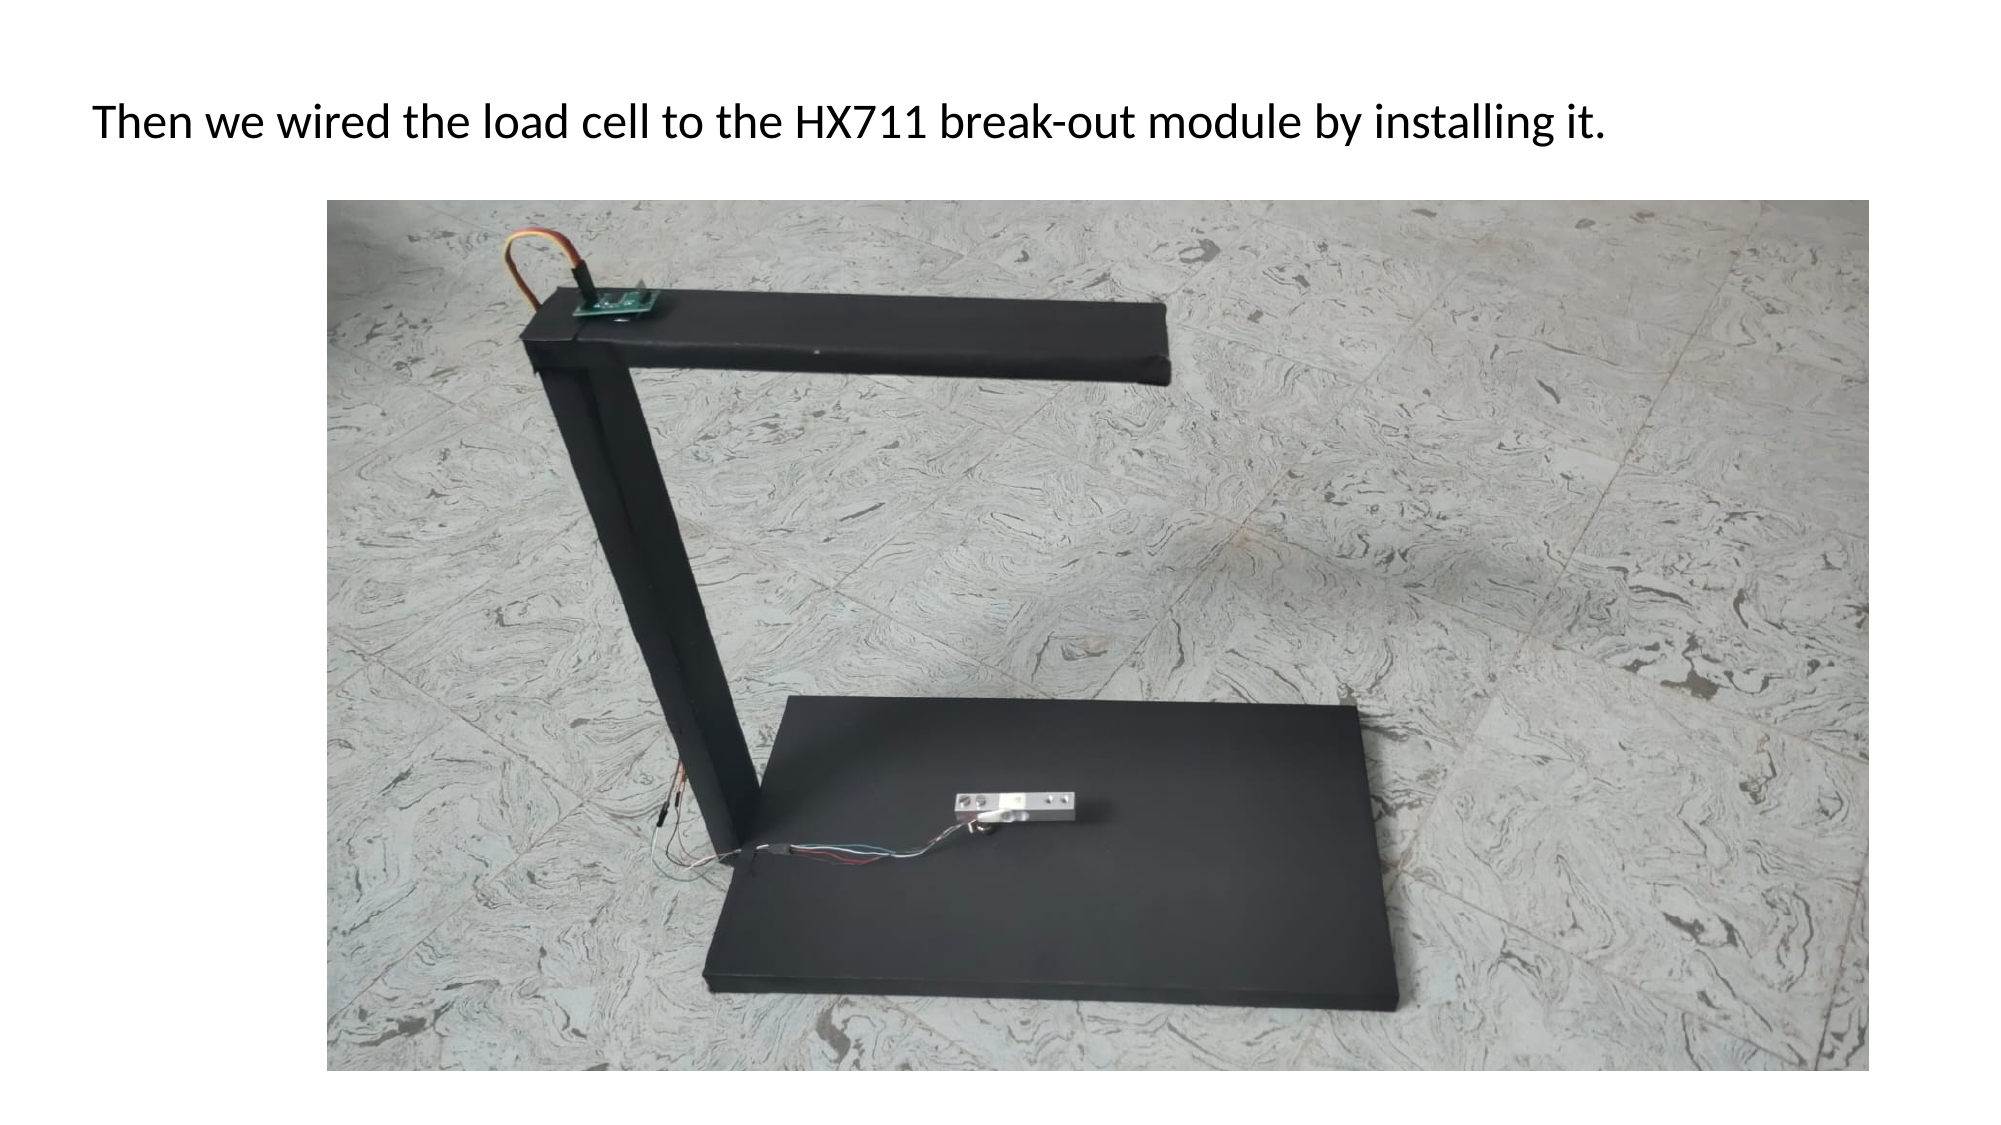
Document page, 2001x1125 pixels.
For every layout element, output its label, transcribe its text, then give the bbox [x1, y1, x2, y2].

picture [327, 200, 1869, 1071]
text_box Then we wired the load cell to the HX711 break-out module by installing it. [77, 81, 1644, 157]
